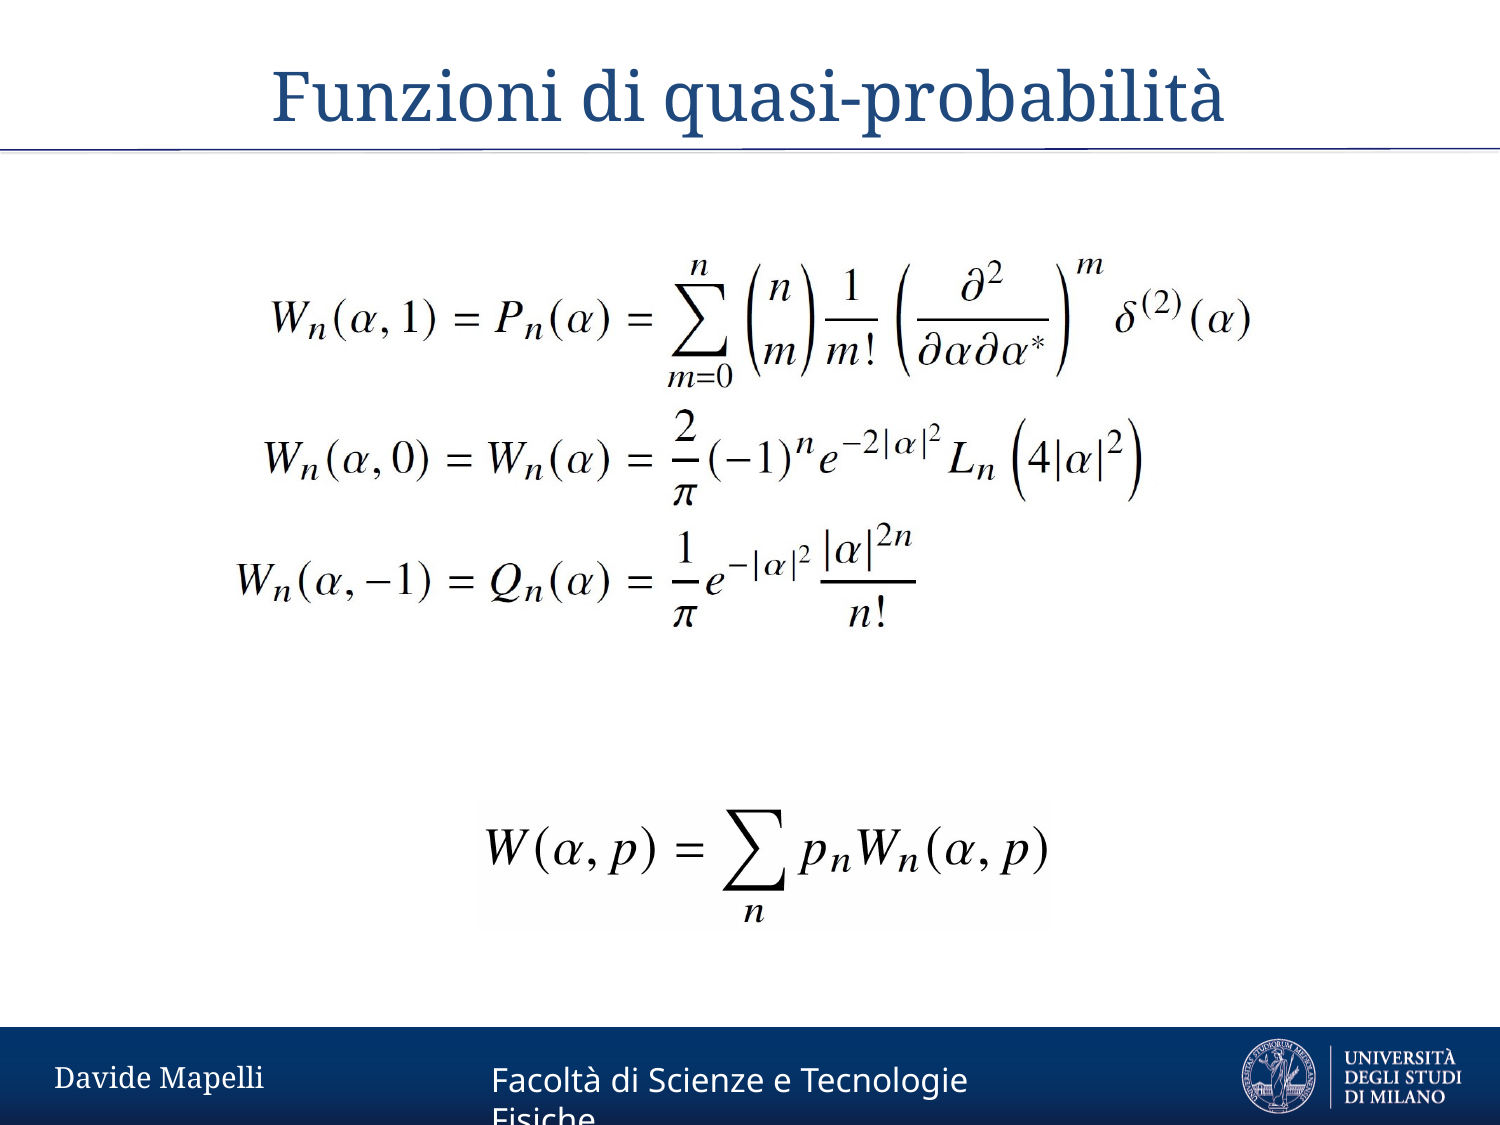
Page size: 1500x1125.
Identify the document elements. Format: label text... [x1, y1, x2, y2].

text_box Facoltà di Scienze e Tecnologie Fisiche [476, 1052, 1024, 1125]
text_box Funzioni di quasi-probabilità [74, 45, 1425, 233]
text_box Davide Mapelli [39, 1052, 308, 1103]
picture [224, 245, 1276, 643]
picture [0, 1027, 1500, 1125]
picture [475, 800, 1052, 930]
